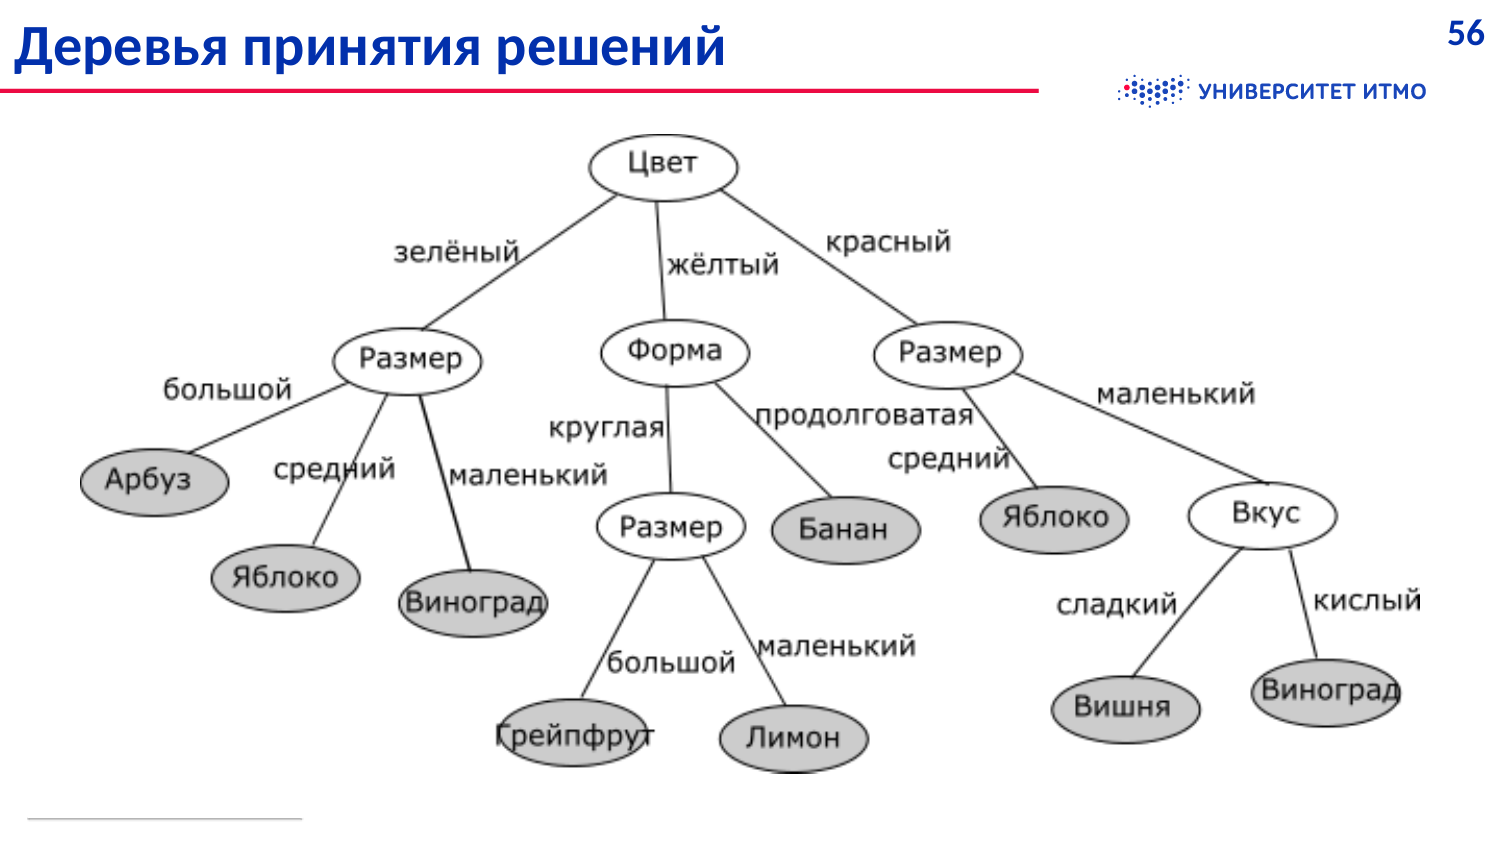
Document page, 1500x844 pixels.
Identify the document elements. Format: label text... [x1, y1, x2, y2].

picture [0, 0, 1500, 844]
text_box 56 [1412, 0, 1500, 60]
text_box Деревья принятия решений [0, 0, 1094, 80]
